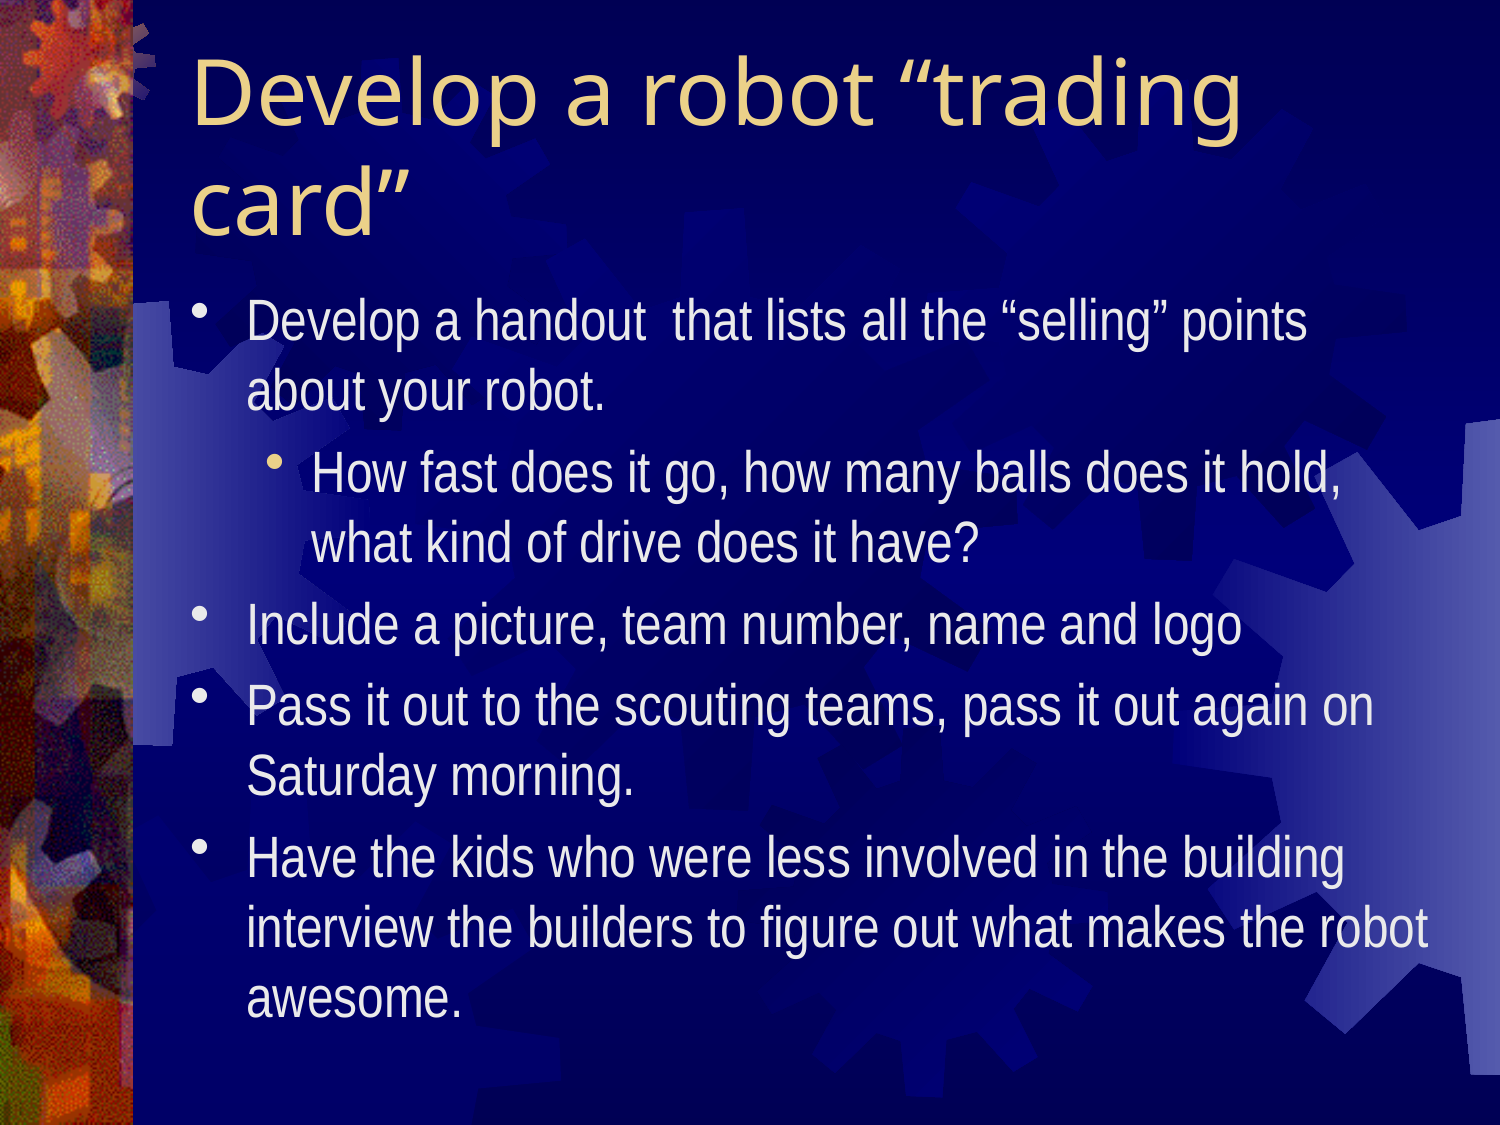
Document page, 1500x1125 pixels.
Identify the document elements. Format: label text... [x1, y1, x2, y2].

title Develop a robot “trading card” [174, 49, 1451, 238]
picture [0, 0, 133, 1125]
list Develop a handout that lists all the “selling” points about your robot. How fast does it go, how many balls does it hold, what kind of drive does it have? Include a picture, team number, name and logo Pass it out to the scouting teams, pass it out again on Saturday morning. Have the kids who were less involved in the building interview the builders to figure out what makes the robot awesome. [174, 274, 1451, 951]
